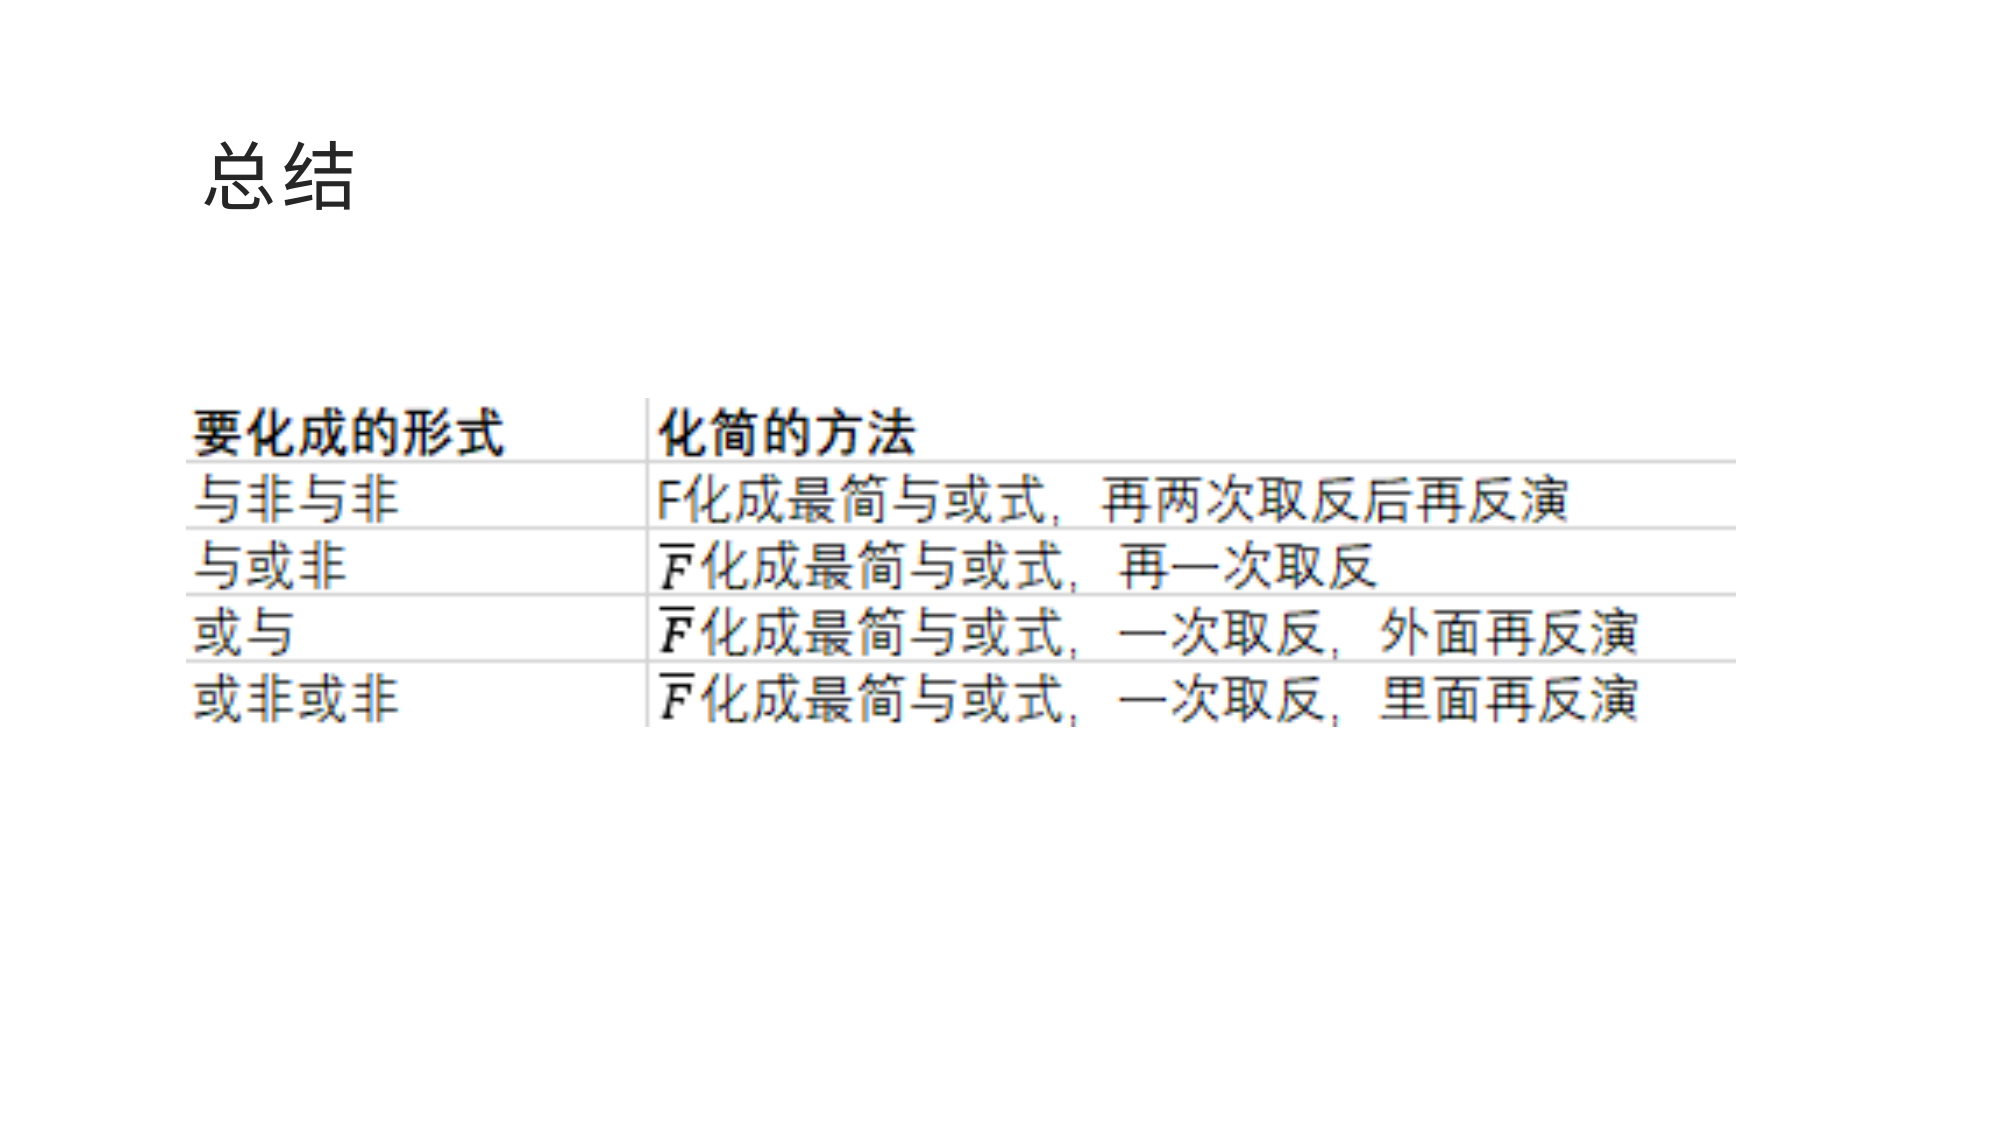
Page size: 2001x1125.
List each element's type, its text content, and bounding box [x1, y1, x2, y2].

title 总结 [186, 81, 2000, 268]
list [186, 397, 1737, 727]
